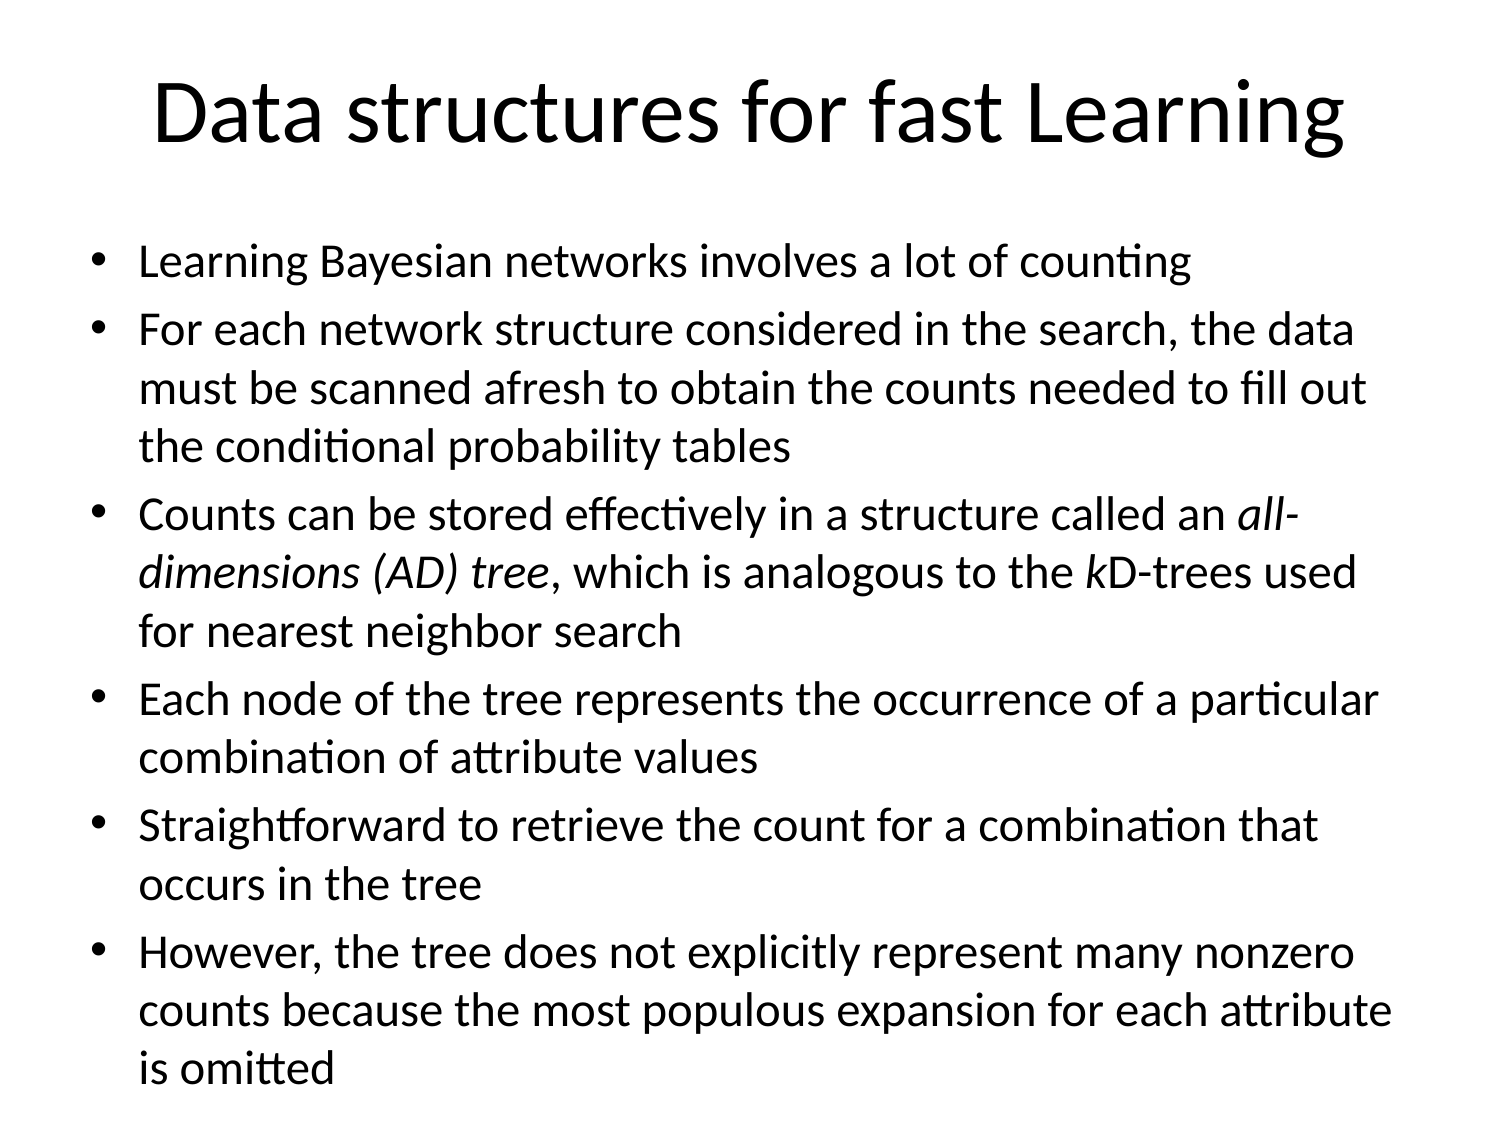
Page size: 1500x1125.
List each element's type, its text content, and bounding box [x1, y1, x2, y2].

list Learning Bayesian networks involves a lot of counting For each network structure considered in the search, the data must be scanned afresh to obtain the counts needed to fill out the conditional probability tables Counts can be stored effectively in a structure called an all-dimensions (AD) tree, which is analogous to the kD-trees used for nearest neighbor search Each node of the tree represents the occurrence of a particular combination of attribute values Straightforward to retrieve the count for a combination that occurs in the tree However, the tree does not explicitly represent many nonzero counts because the most populous expansion for each attribute is omitted [75, 221, 1425, 1108]
title Data structures for fast Learning [75, 11, 1425, 200]
